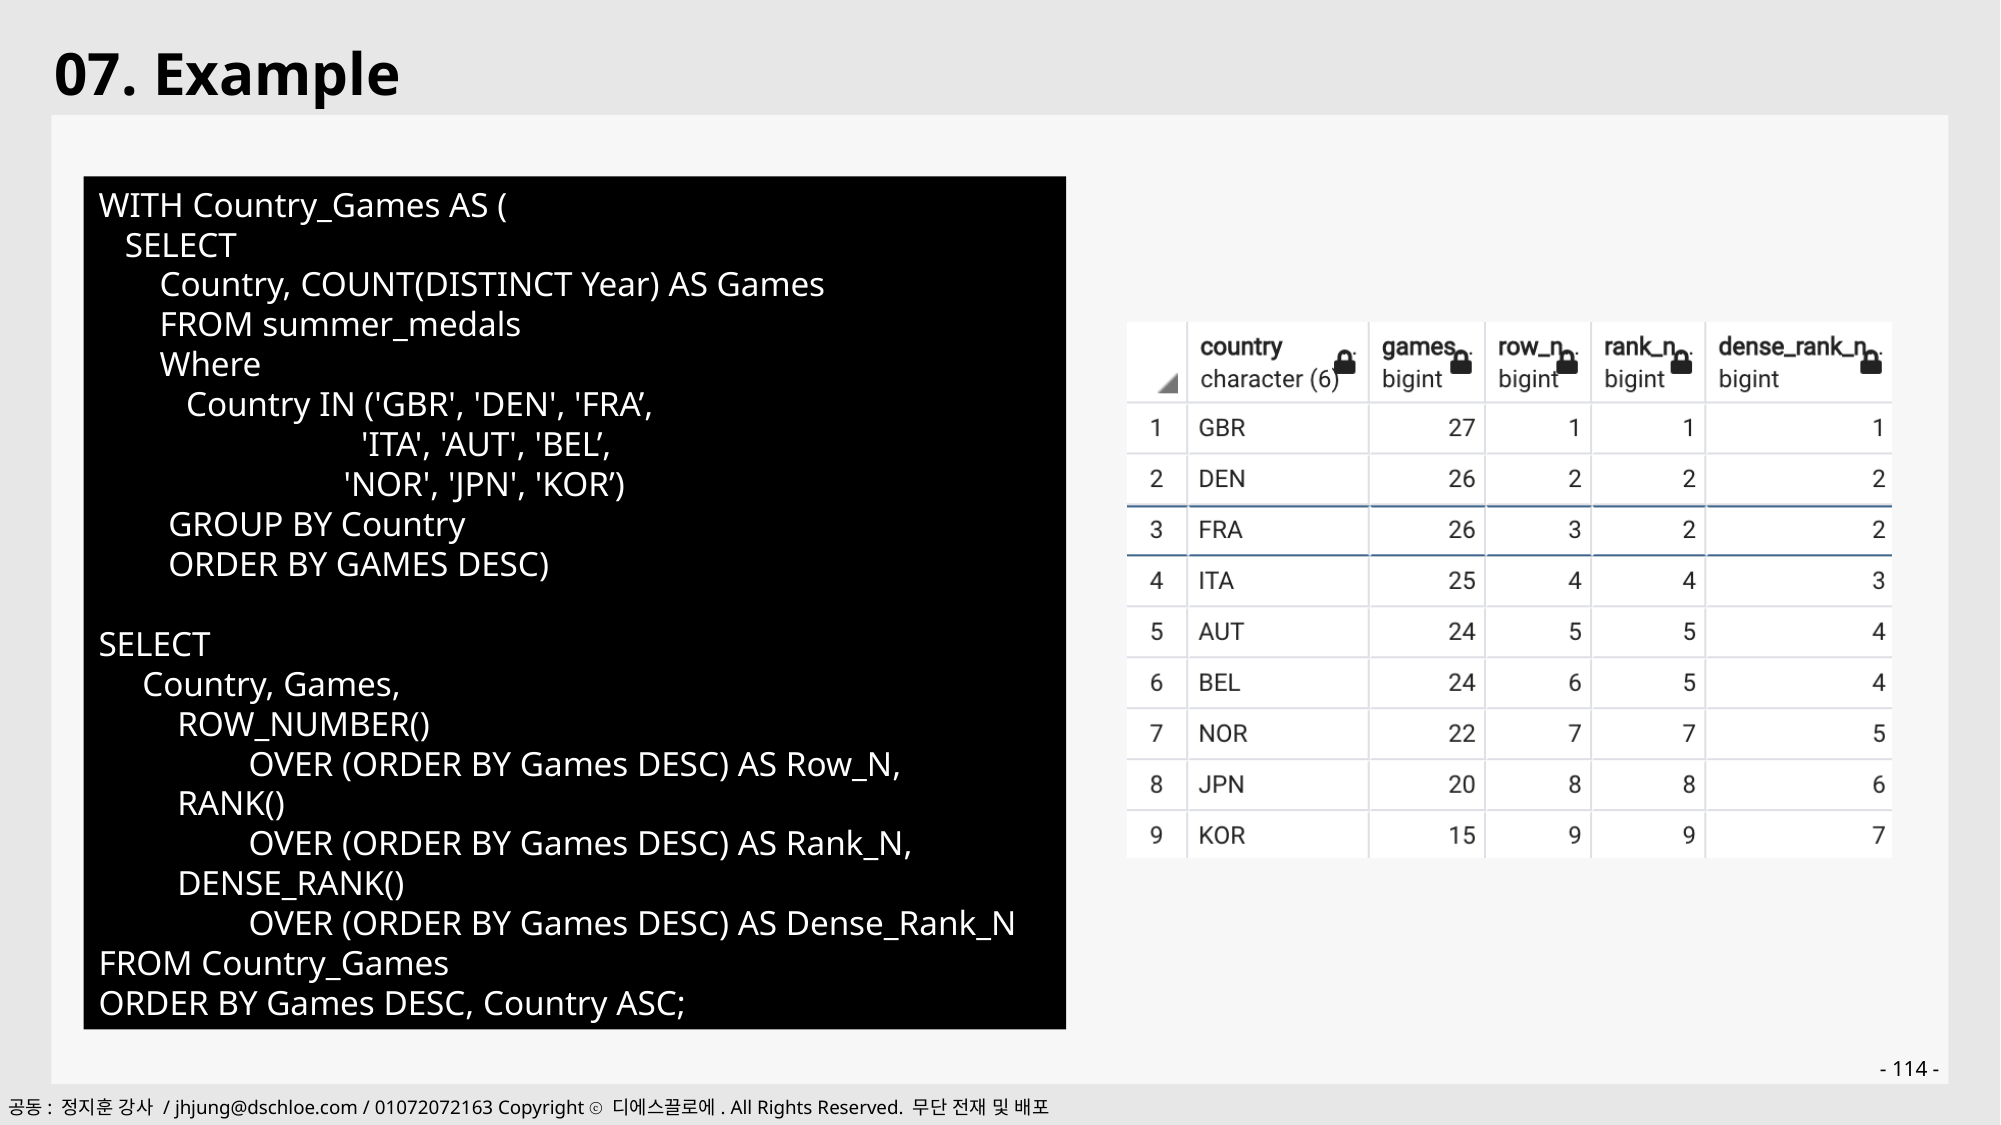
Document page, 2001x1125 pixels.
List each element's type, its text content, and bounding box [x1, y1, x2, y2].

text_box 07. Example [40, 30, 416, 115]
slide_number - 114 - [1504, 1039, 1955, 1100]
picture [1127, 322, 1892, 859]
text_box WITH Country_Games AS ( SELECT Country, COUNT(DISTINCT Year) AS Games FROM summer_medals Where Country IN ('GBR', 'DEN', 'FRA’, 'ITA', 'AUT', 'BEL’, 'NOR', 'JPN', 'KOR’) GROUP BY Country ORDER BY GAMES DESC) SELECT Country, Games, ROW_NUMBER() OVER (ORDER BY Games DESC) AS Row_N, RANK() OVER (ORDER BY Games DESC) AS Rank_N, DENSE_RANK() OVER (ORDER BY Games DESC) AS Dense_Rank_N FROM Country_Games ORDER BY Games DESC, Country ASC; [83, 176, 1067, 1030]
